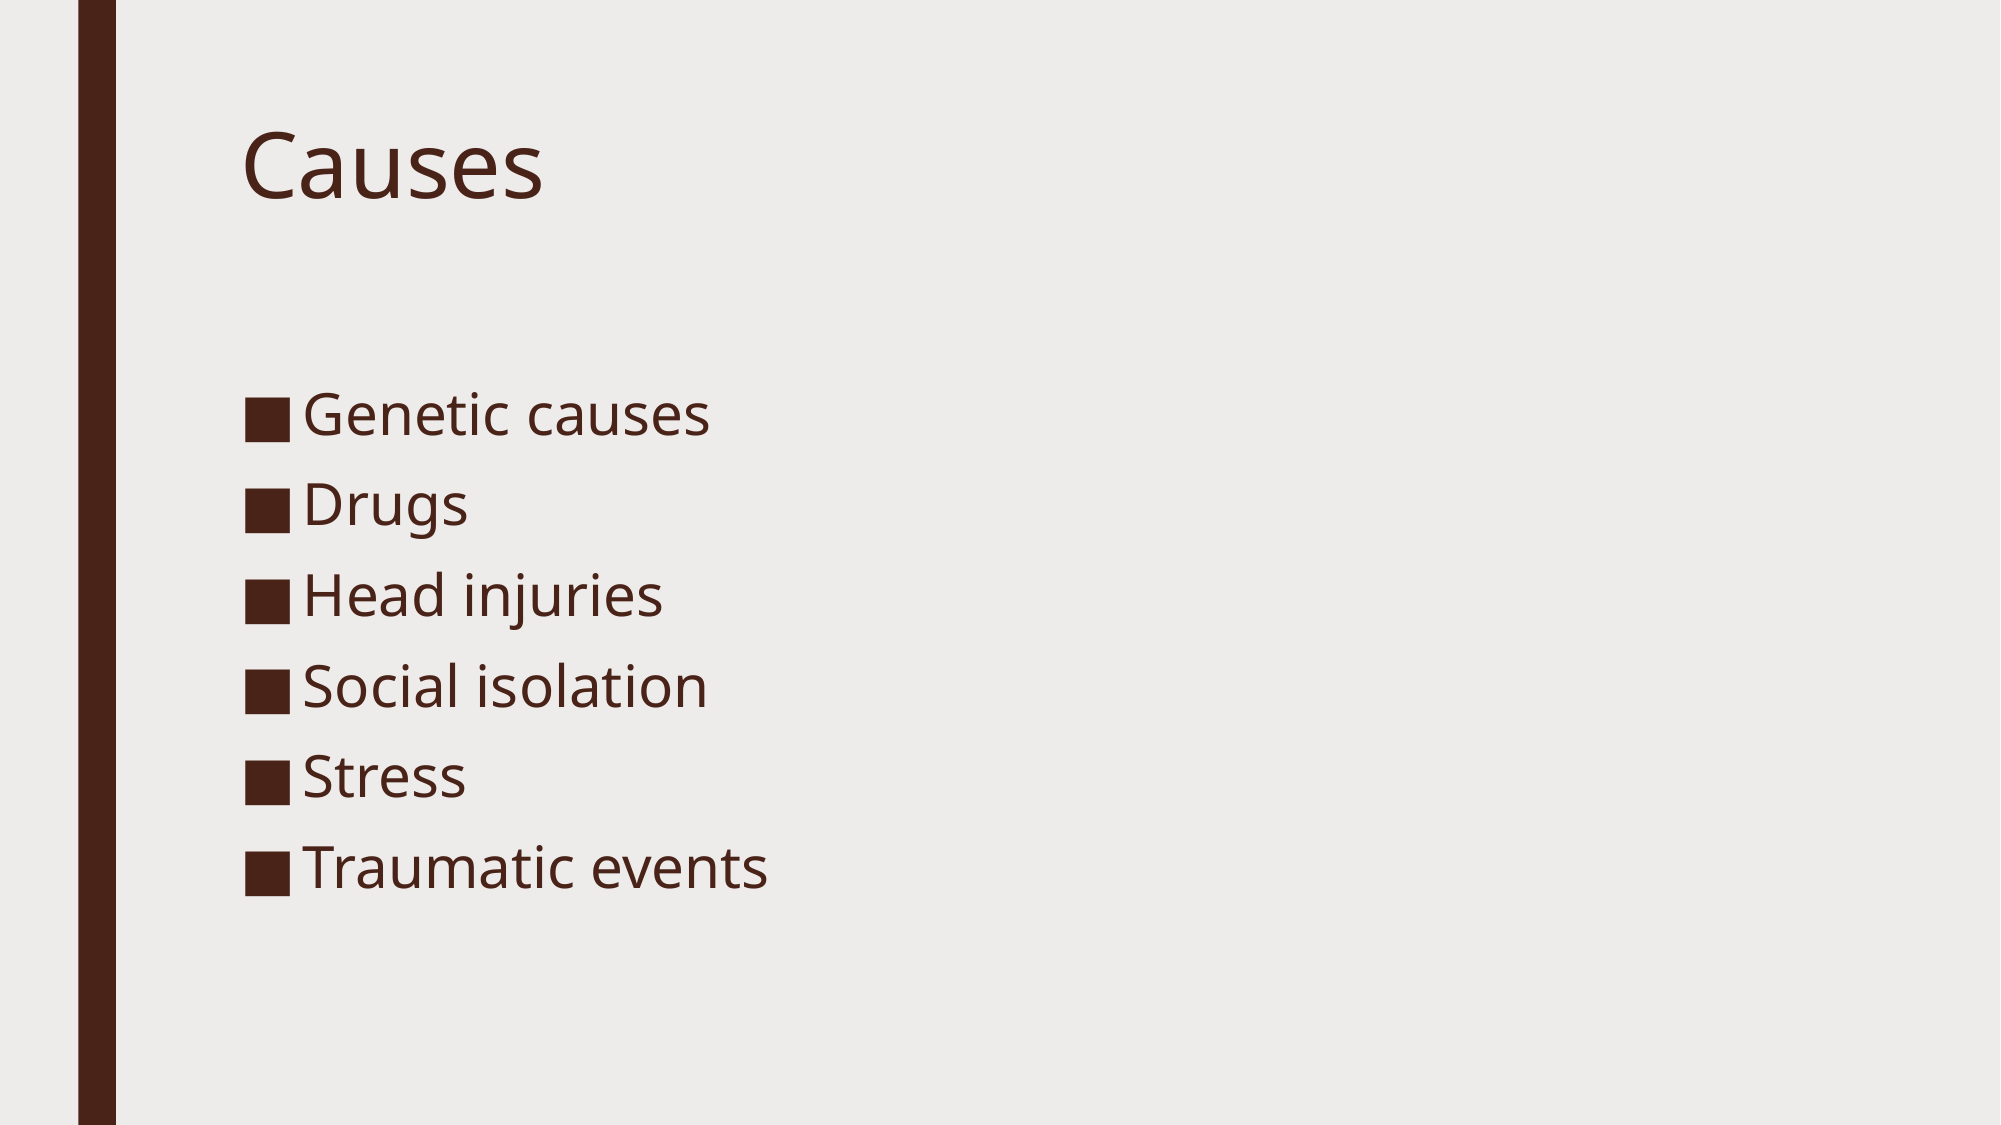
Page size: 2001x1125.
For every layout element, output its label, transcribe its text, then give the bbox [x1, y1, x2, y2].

title Causes [225, 112, 1800, 357]
list Genetic causes Drugs Head injuries Social isolation Stress Traumatic events [225, 375, 1800, 963]
